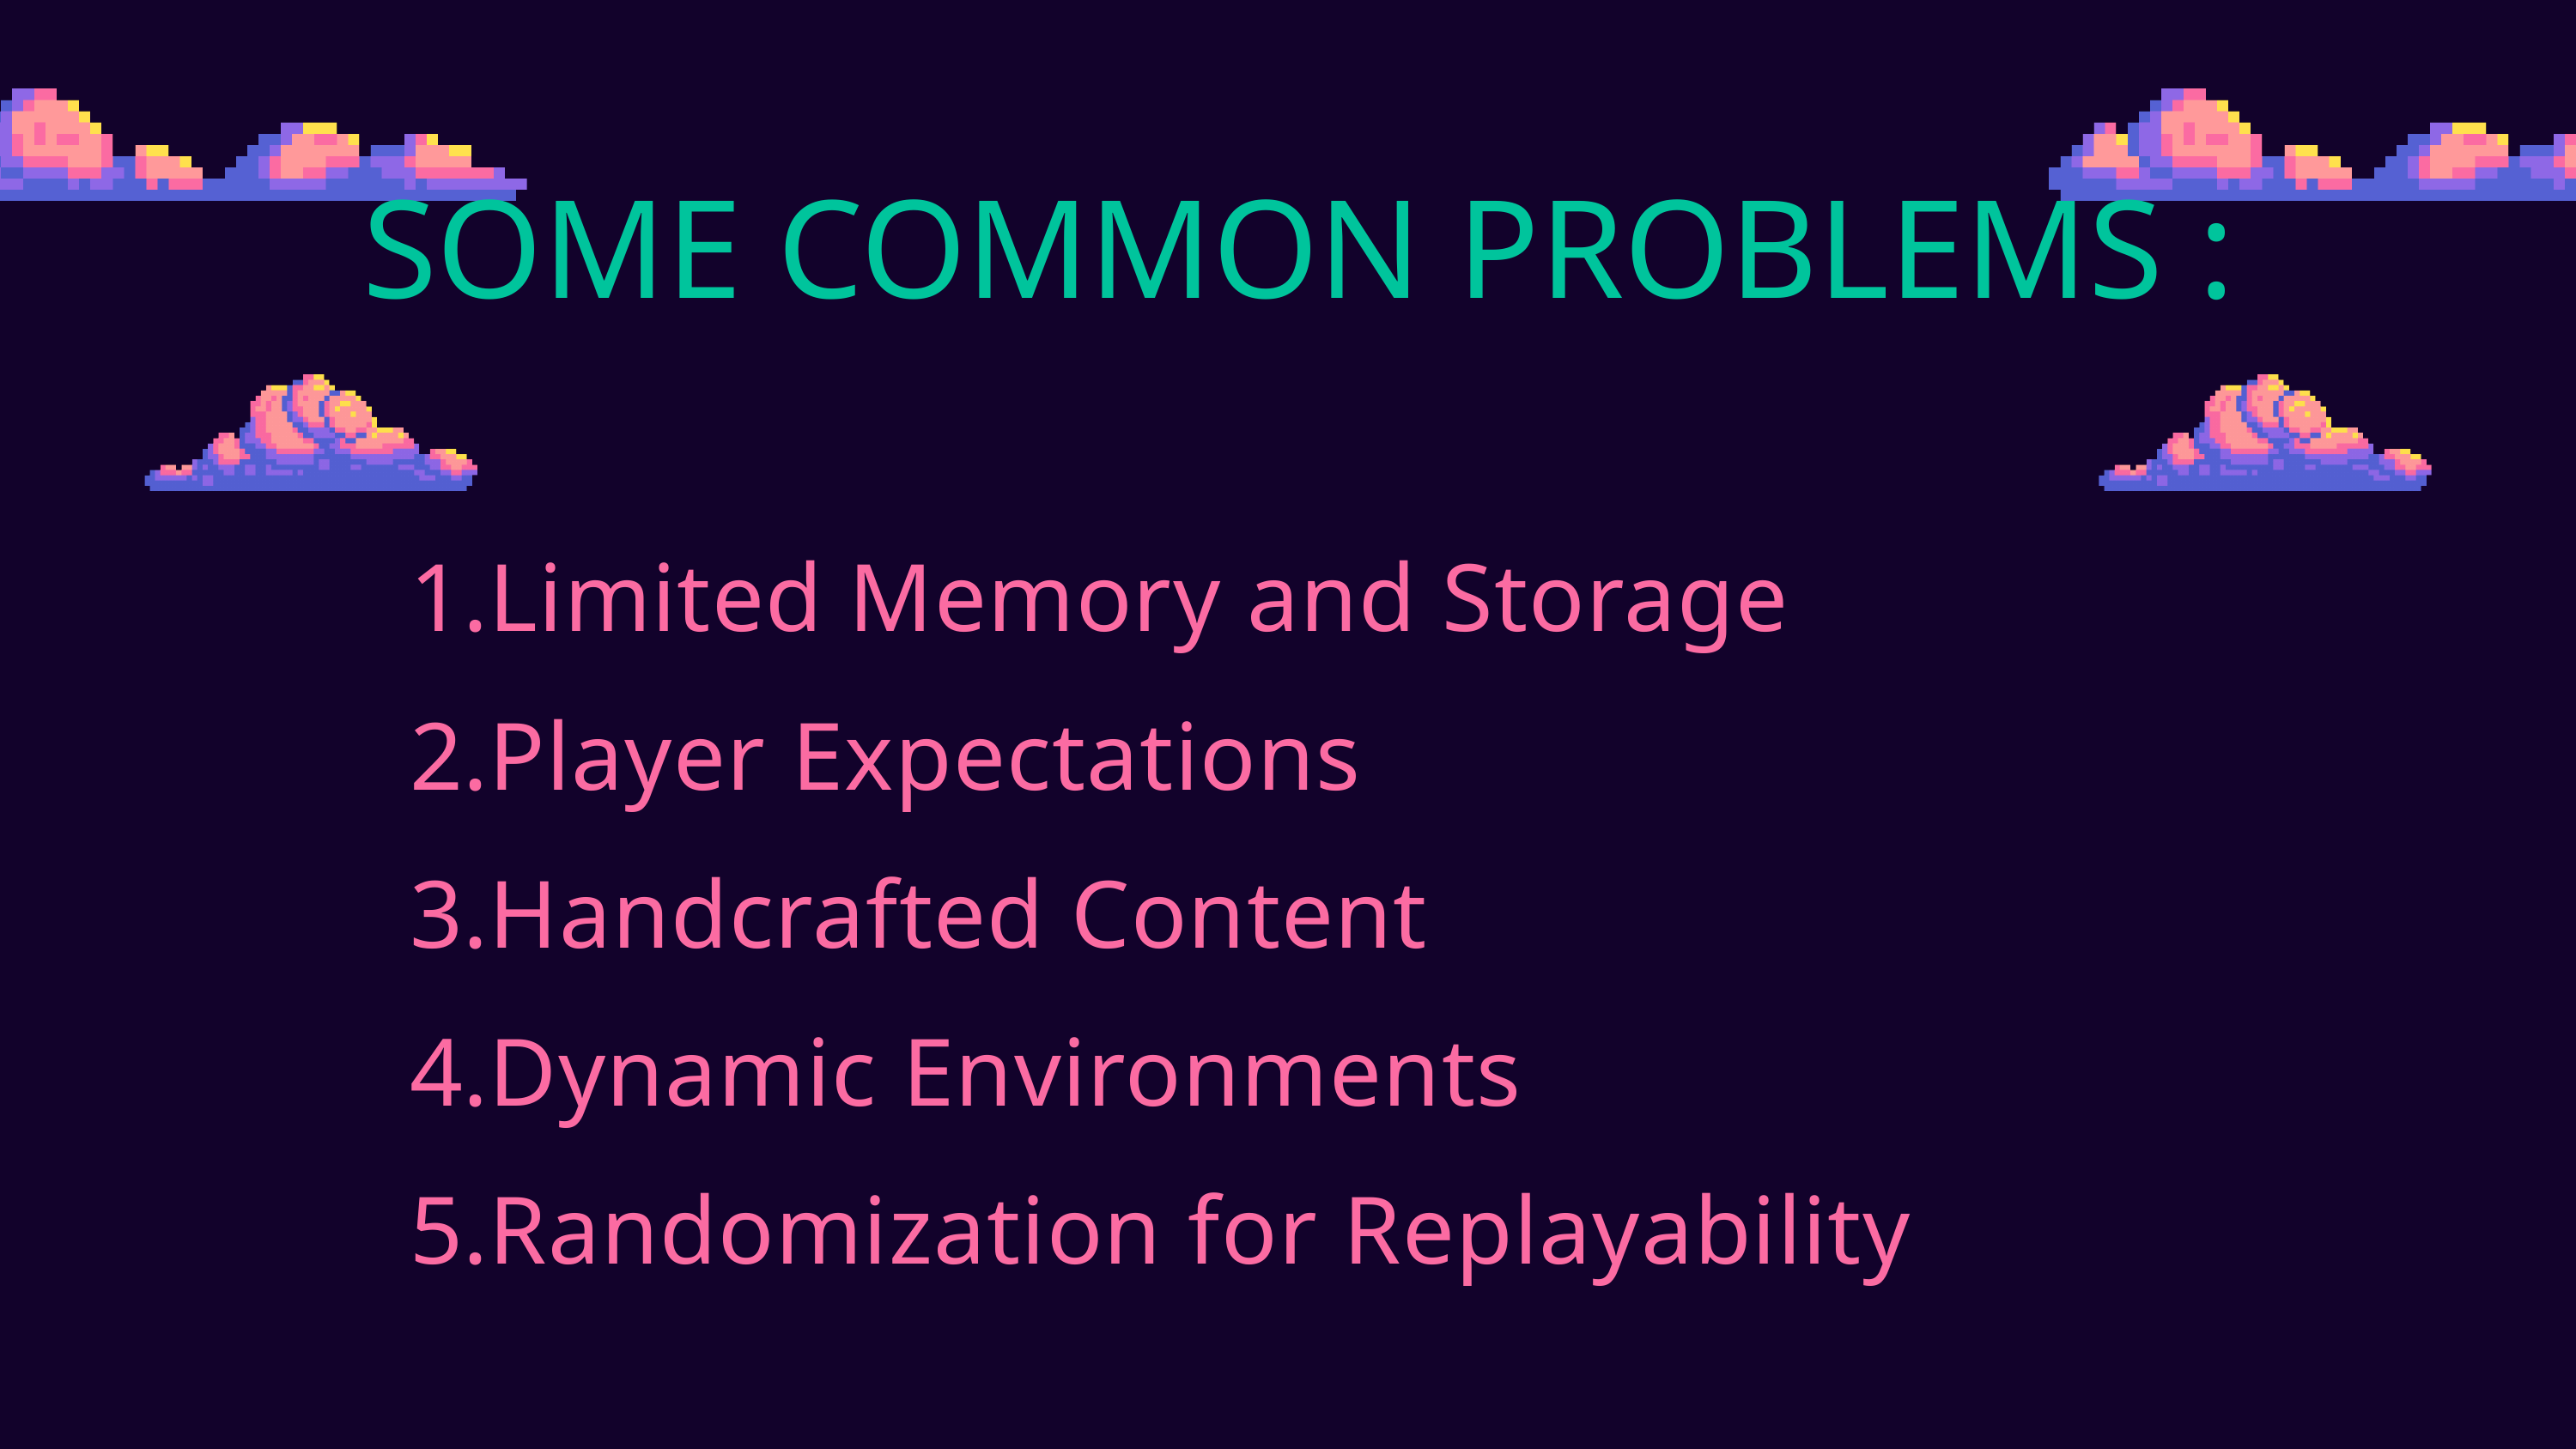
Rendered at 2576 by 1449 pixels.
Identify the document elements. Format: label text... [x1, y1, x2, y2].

text_box [2049, 88, 2576, 201]
text_box Limited Memory and Storage Player Expectations Handcrafted Content Dynamic Environments Randomization for Replayability [331, 492, 2222, 1282]
text_box [0, 88, 527, 201]
text_box [144, 374, 477, 491]
text_box SOME COMMON PROBLEMS : [331, 223, 2267, 326]
text_box [2099, 374, 2432, 491]
